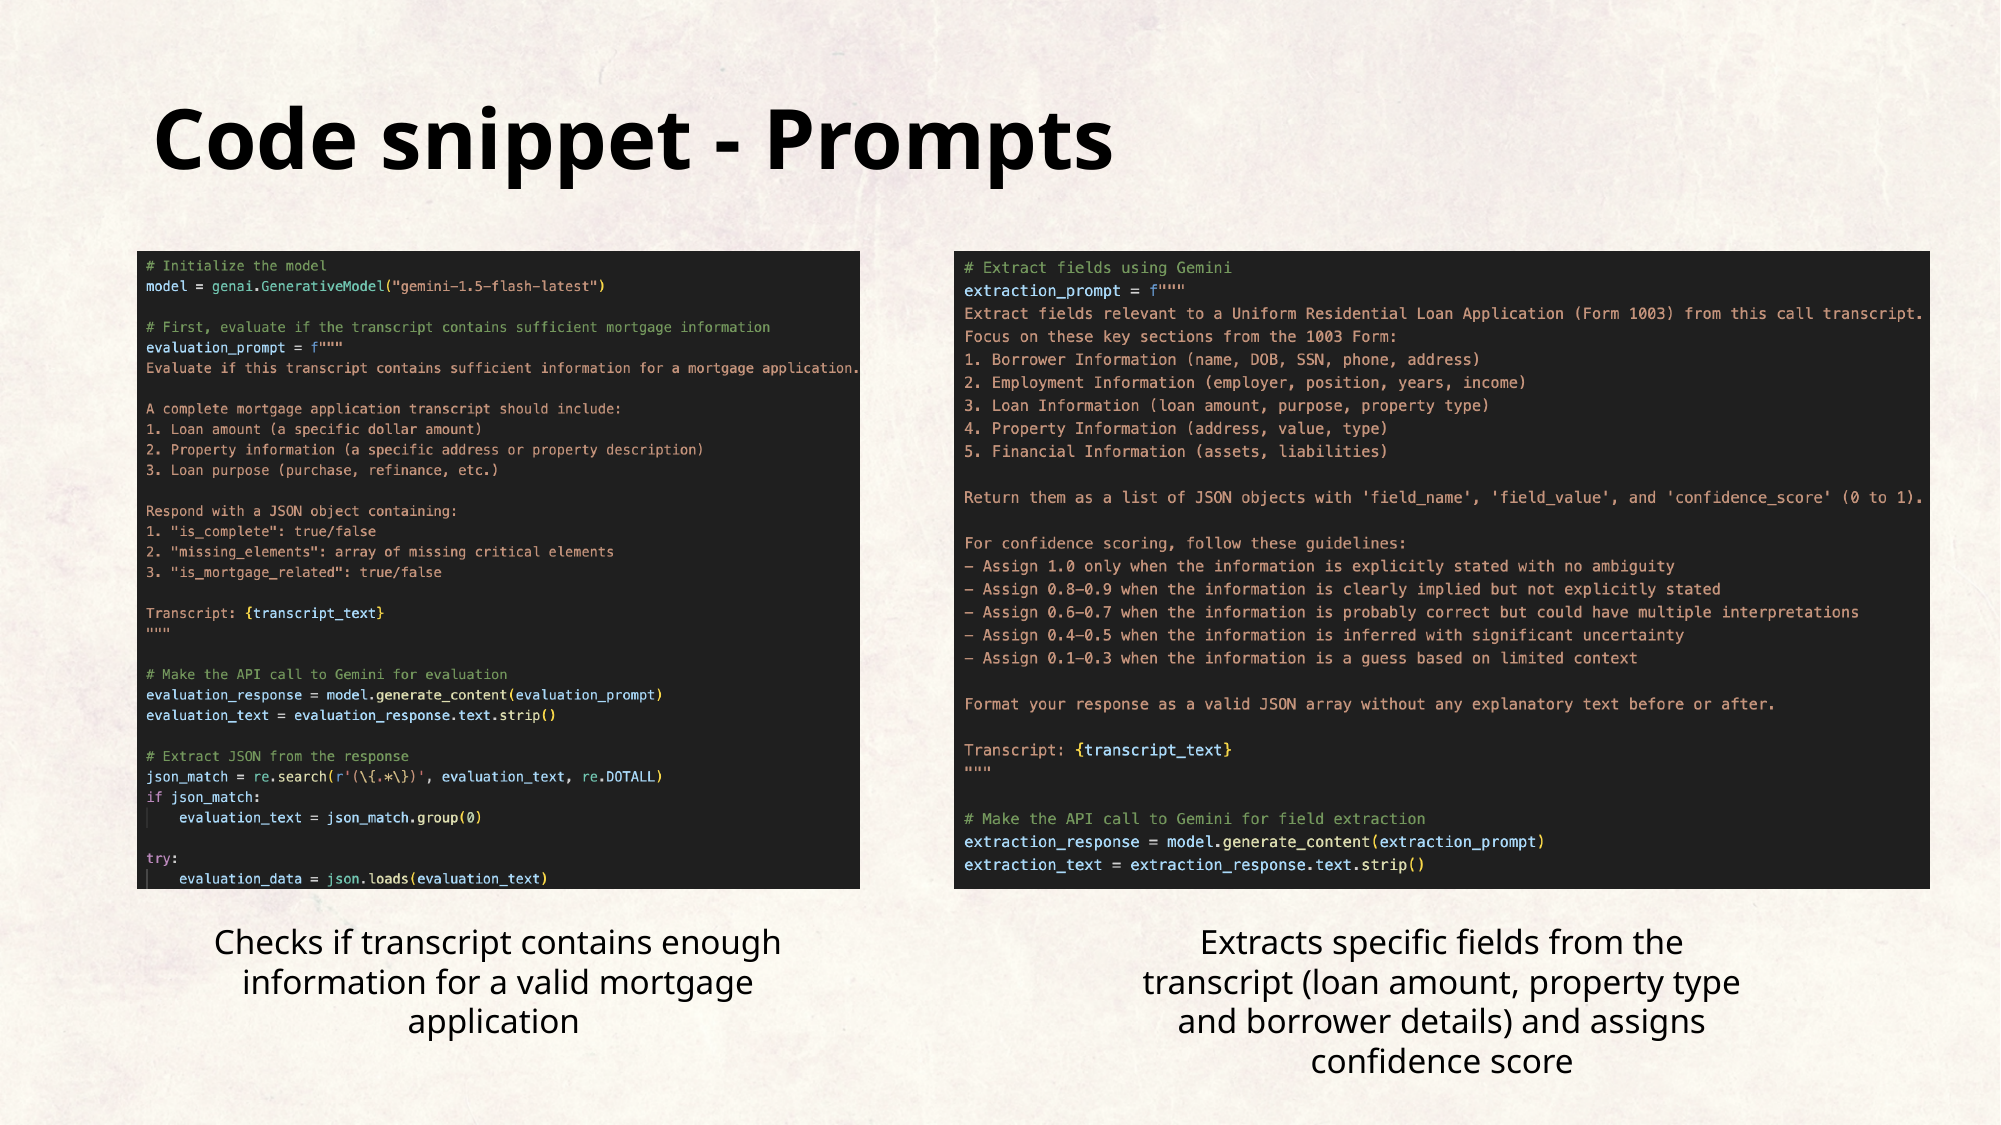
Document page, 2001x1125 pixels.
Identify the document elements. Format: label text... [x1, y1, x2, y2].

text_box Extracts specific fields from the transcript (loan amount, property type and borrower details) and assigns confidence score [1121, 913, 1763, 1088]
picture [0, 0, 2001, 1125]
text_box Checks if transcript contains enough information for a valid mortgage application [177, 913, 819, 1048]
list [136, 250, 860, 890]
title Code snippet - Prompts [137, 33, 1863, 251]
